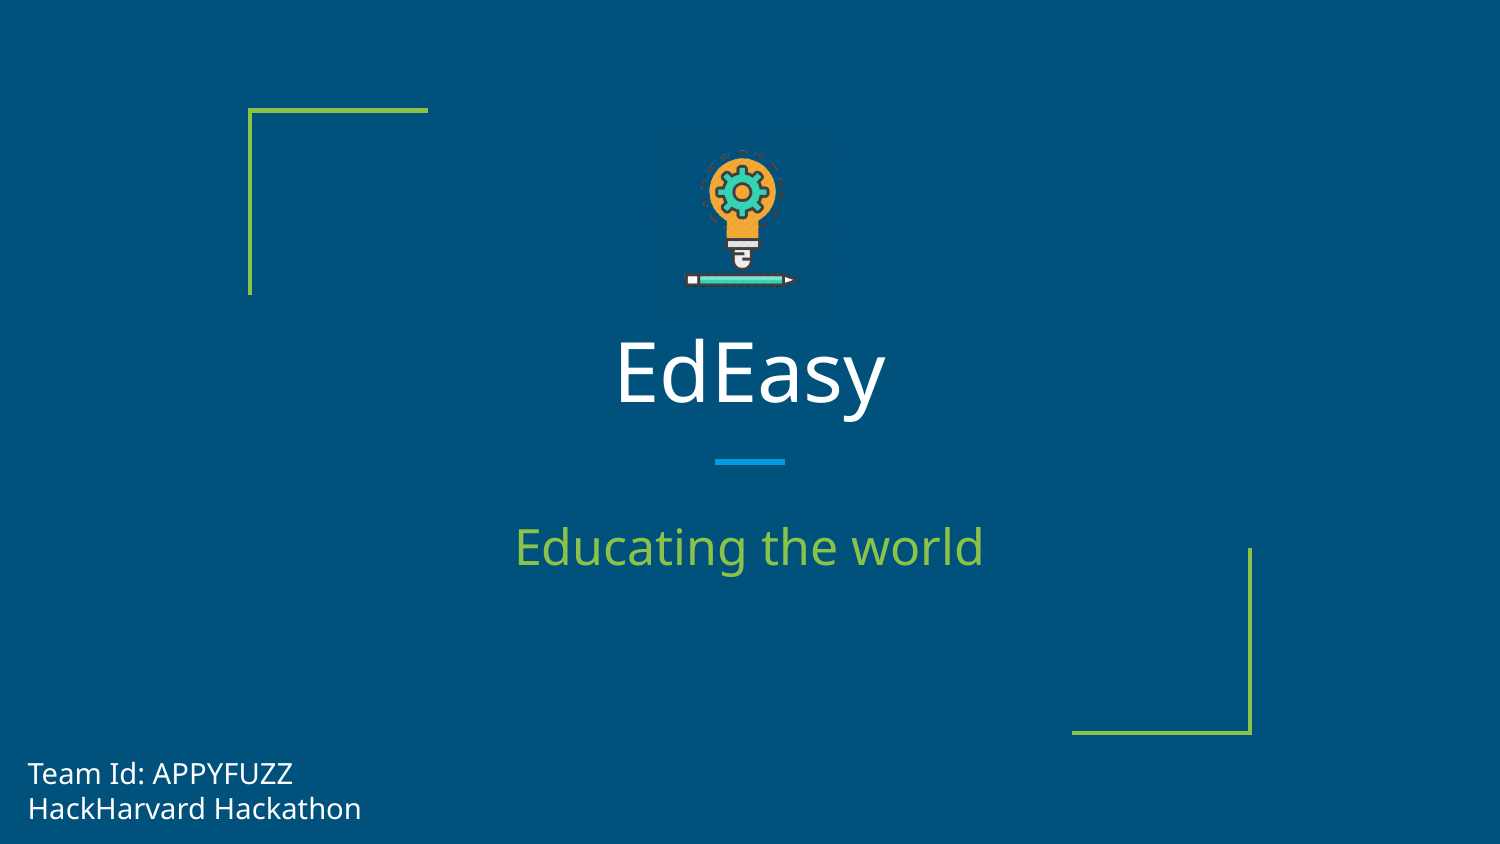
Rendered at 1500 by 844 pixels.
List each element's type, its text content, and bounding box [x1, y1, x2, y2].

title EdEasy [275, 195, 1225, 435]
picture [685, 274, 797, 286]
picture [710, 159, 775, 270]
text_box Team Id: APPYFUZZ HackHarvard Hackathon [12, 740, 393, 844]
subtitle Educating the world [275, 500, 1225, 650]
